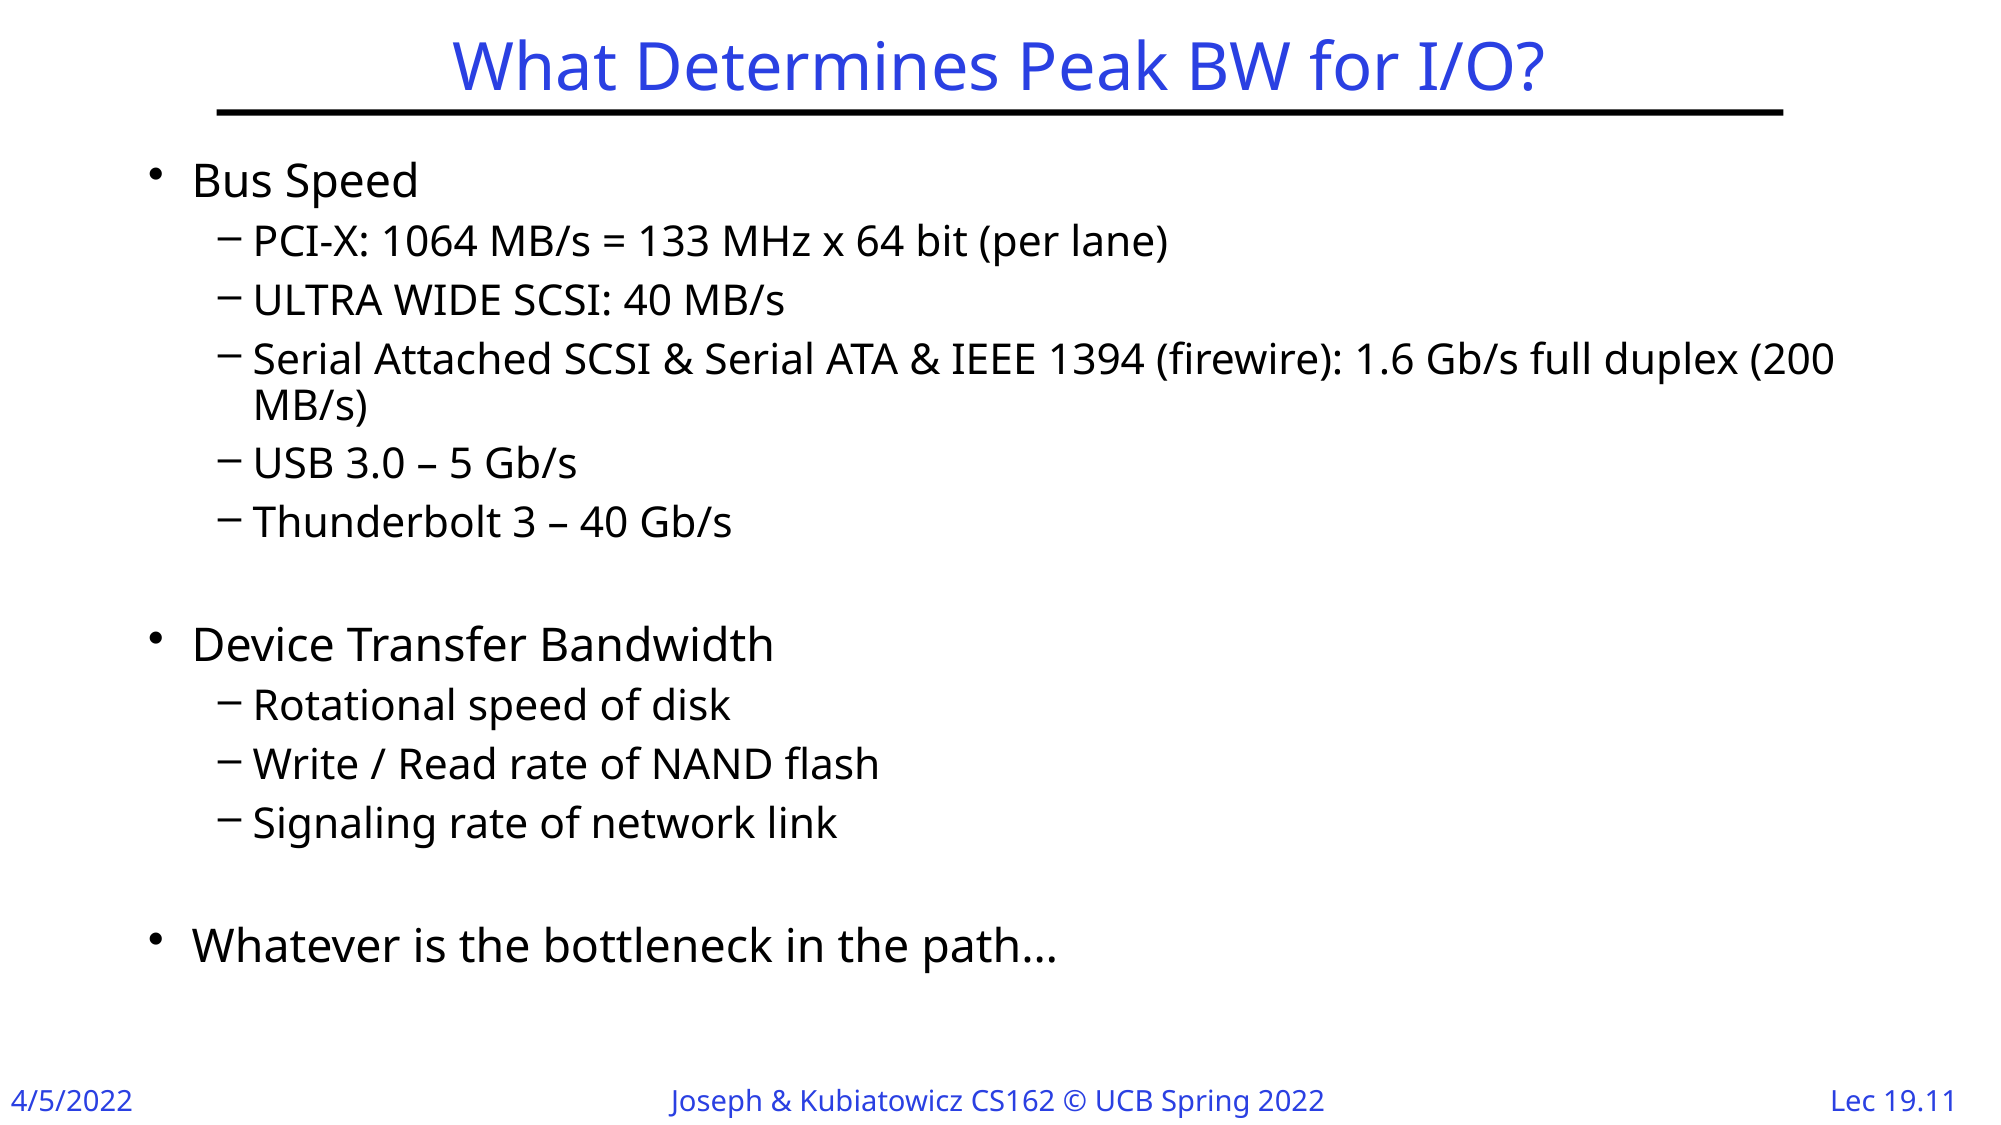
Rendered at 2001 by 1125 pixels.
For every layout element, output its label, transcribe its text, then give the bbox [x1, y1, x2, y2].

list Bus Speed PCI-X: 1064 MB/s = 133 MHz x 64 bit (per lane) ULTRA WIDE SCSI: 40 MB/s Serial Attached SCSI & Serial ATA & IEEE 1394 (firewire): 1.6 Gb/s full duplex (200 MB/s) USB 3.0 – 5 Gb/s Thunderbolt 3 – 40 Gb/s Device Transfer Bandwidth Rotational speed of disk Write / Read rate of NAND flash Signaling rate of network link Whatever is the bottleneck in the path… [133, 149, 1867, 988]
title What Determines Peak BW for I/O? [216, 24, 1784, 113]
